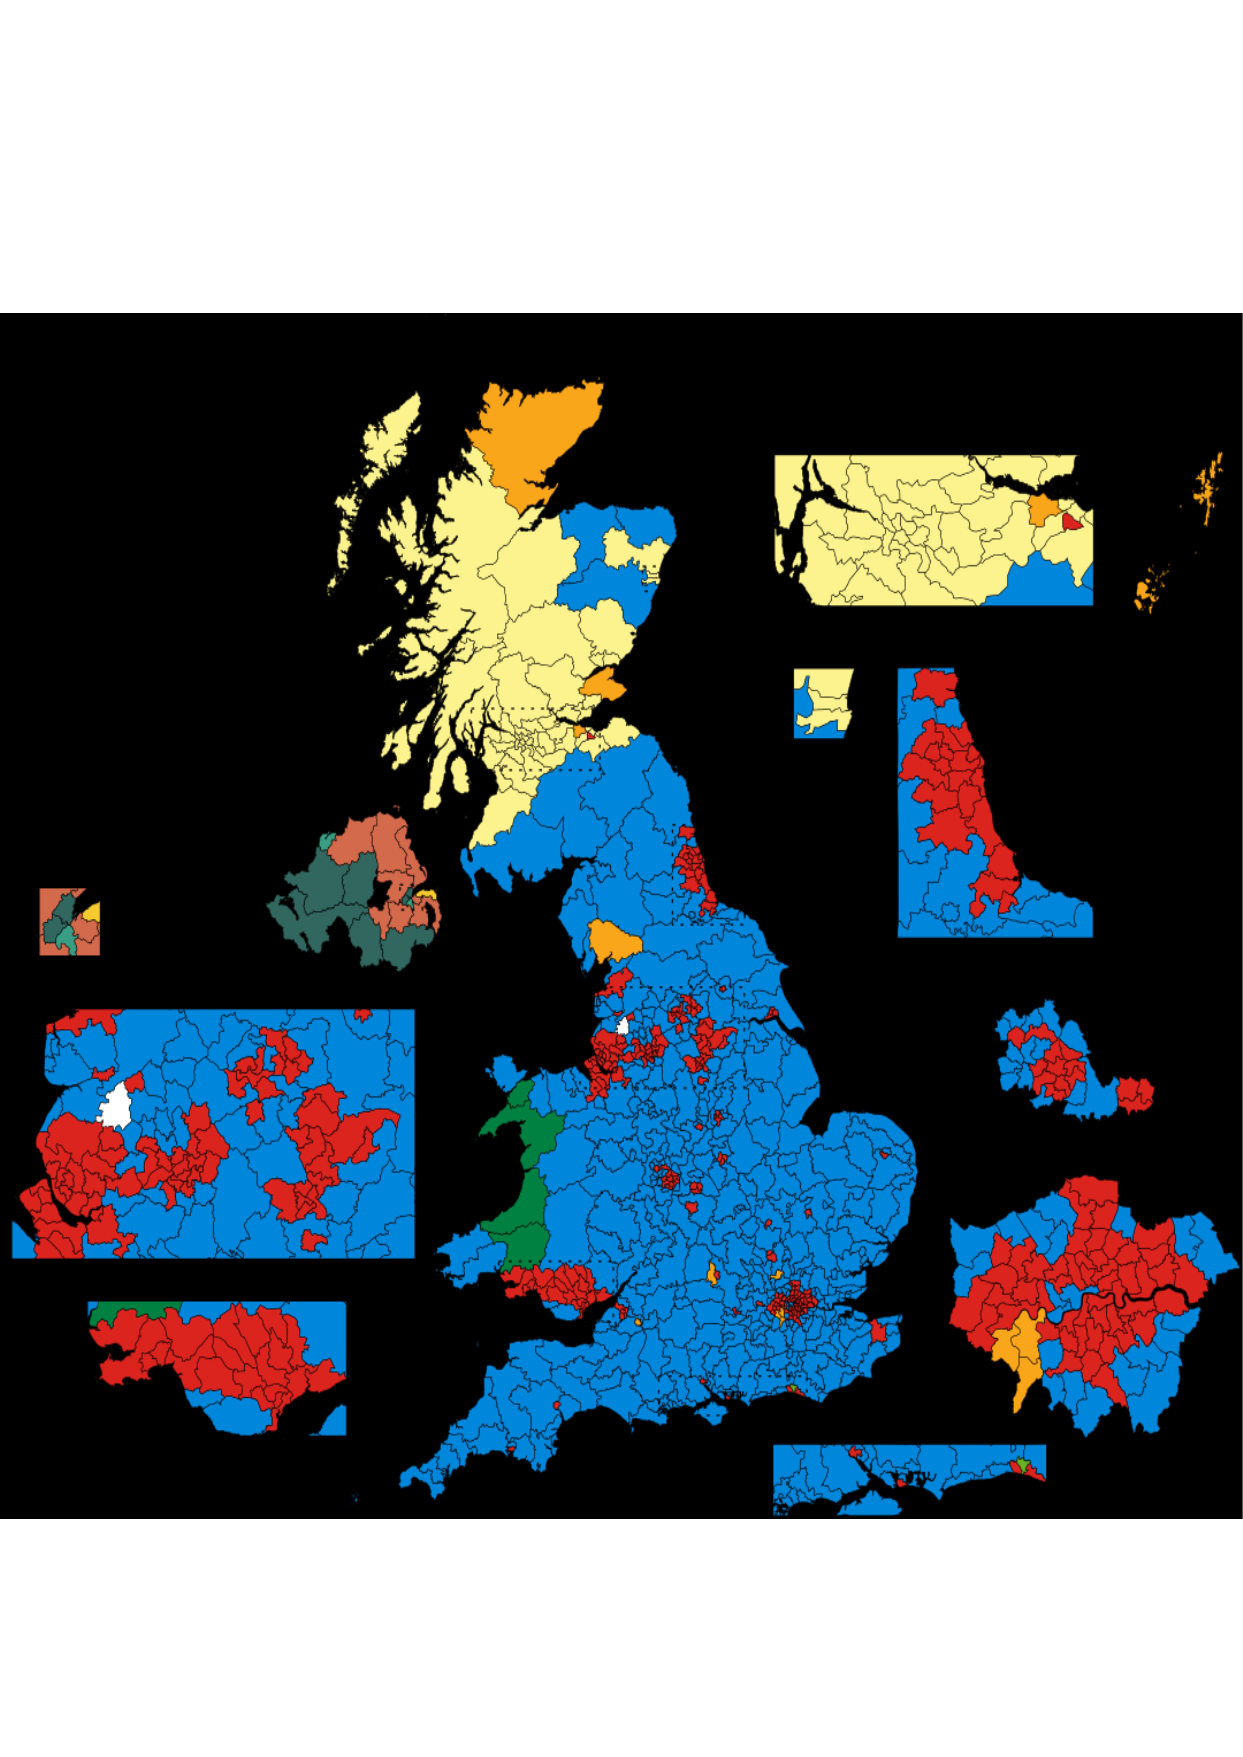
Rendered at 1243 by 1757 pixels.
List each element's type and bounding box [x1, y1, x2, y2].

picture [0, 312, 1243, 1519]
